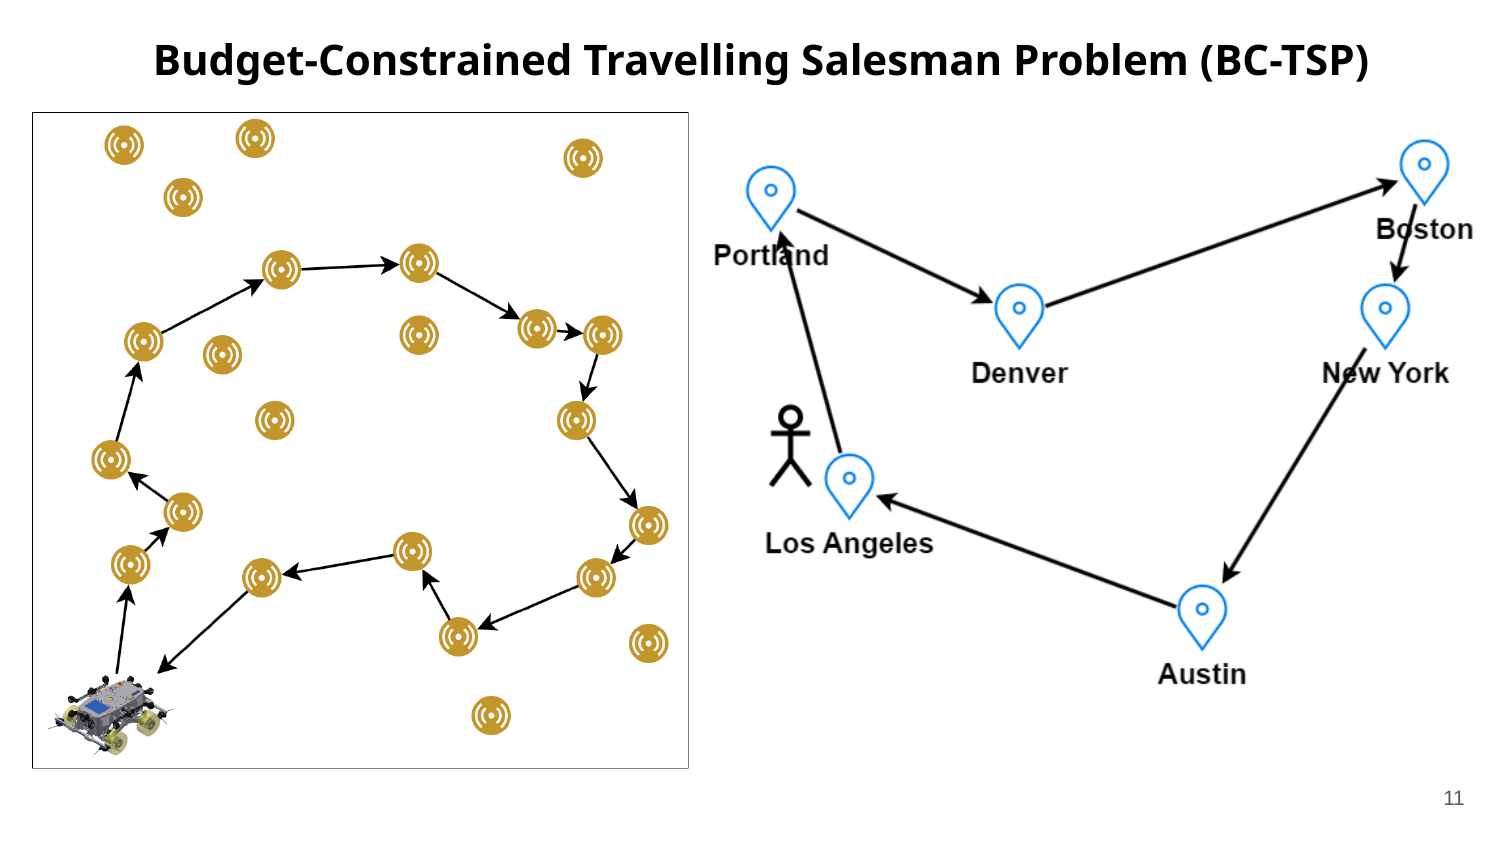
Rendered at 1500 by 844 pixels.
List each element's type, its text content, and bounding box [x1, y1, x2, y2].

picture [31, 111, 689, 769]
slide_number ‹#› [1389, 764, 1480, 830]
title Budget-Constrained Travelling Salesman Problem (BC-TSP) [51, 18, 1449, 113]
picture [712, 136, 1476, 692]
